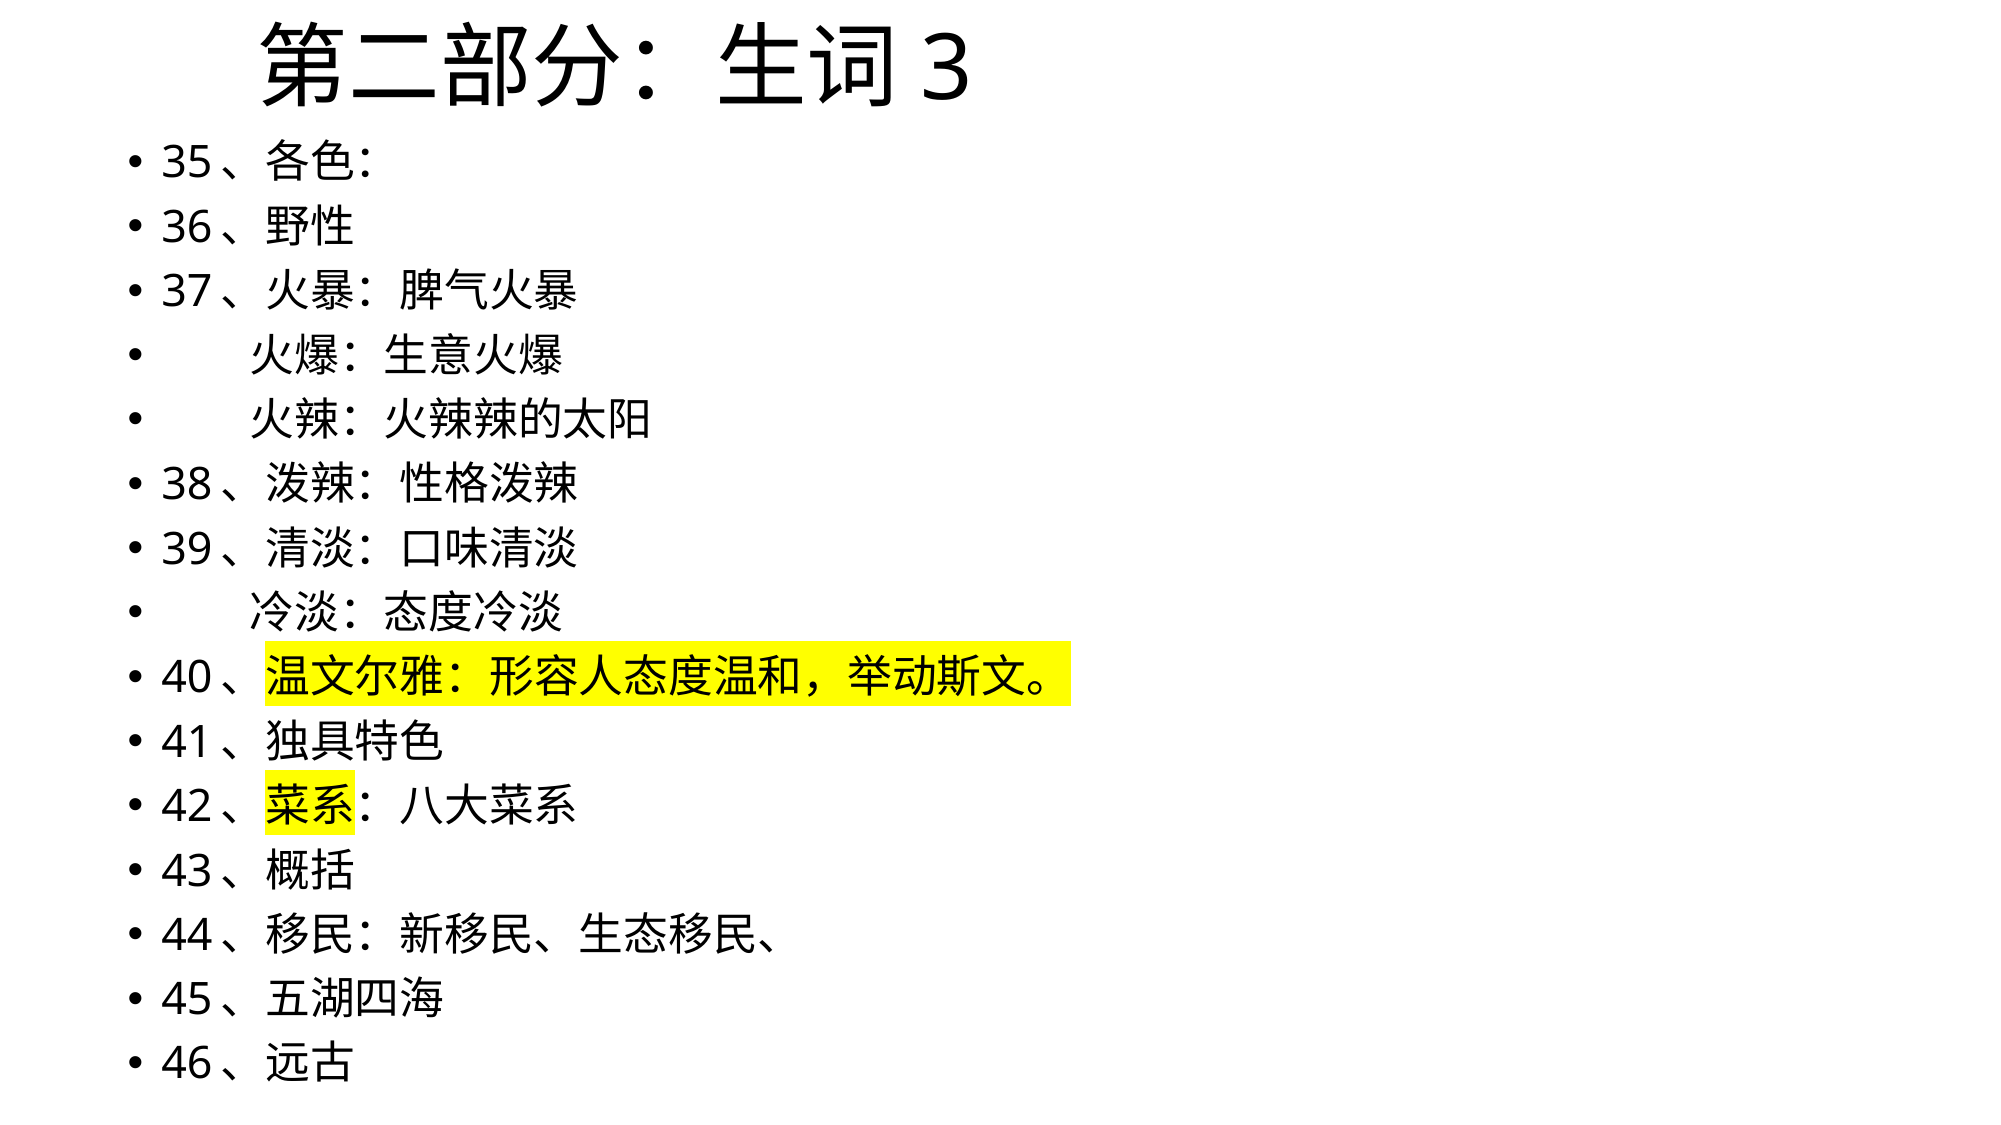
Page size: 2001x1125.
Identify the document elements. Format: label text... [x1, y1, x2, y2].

list 35、各色： 36、野性 37、火暴：脾气火暴 火爆：生意火爆 火辣：火辣辣的太阳 38、泼辣：性格泼辣 39、清淡：口味清淡 冷淡：态度冷淡 40、温文尔雅：形容人态度温和，举动斯文。 41、独具特色 42、菜系：八大菜系 43、概括 44、移民：新移民、生态移民、 45、五湖四海 46、远古 [112, 131, 1804, 1097]
title 第二部分：生词3 [241, 7, 1510, 131]
